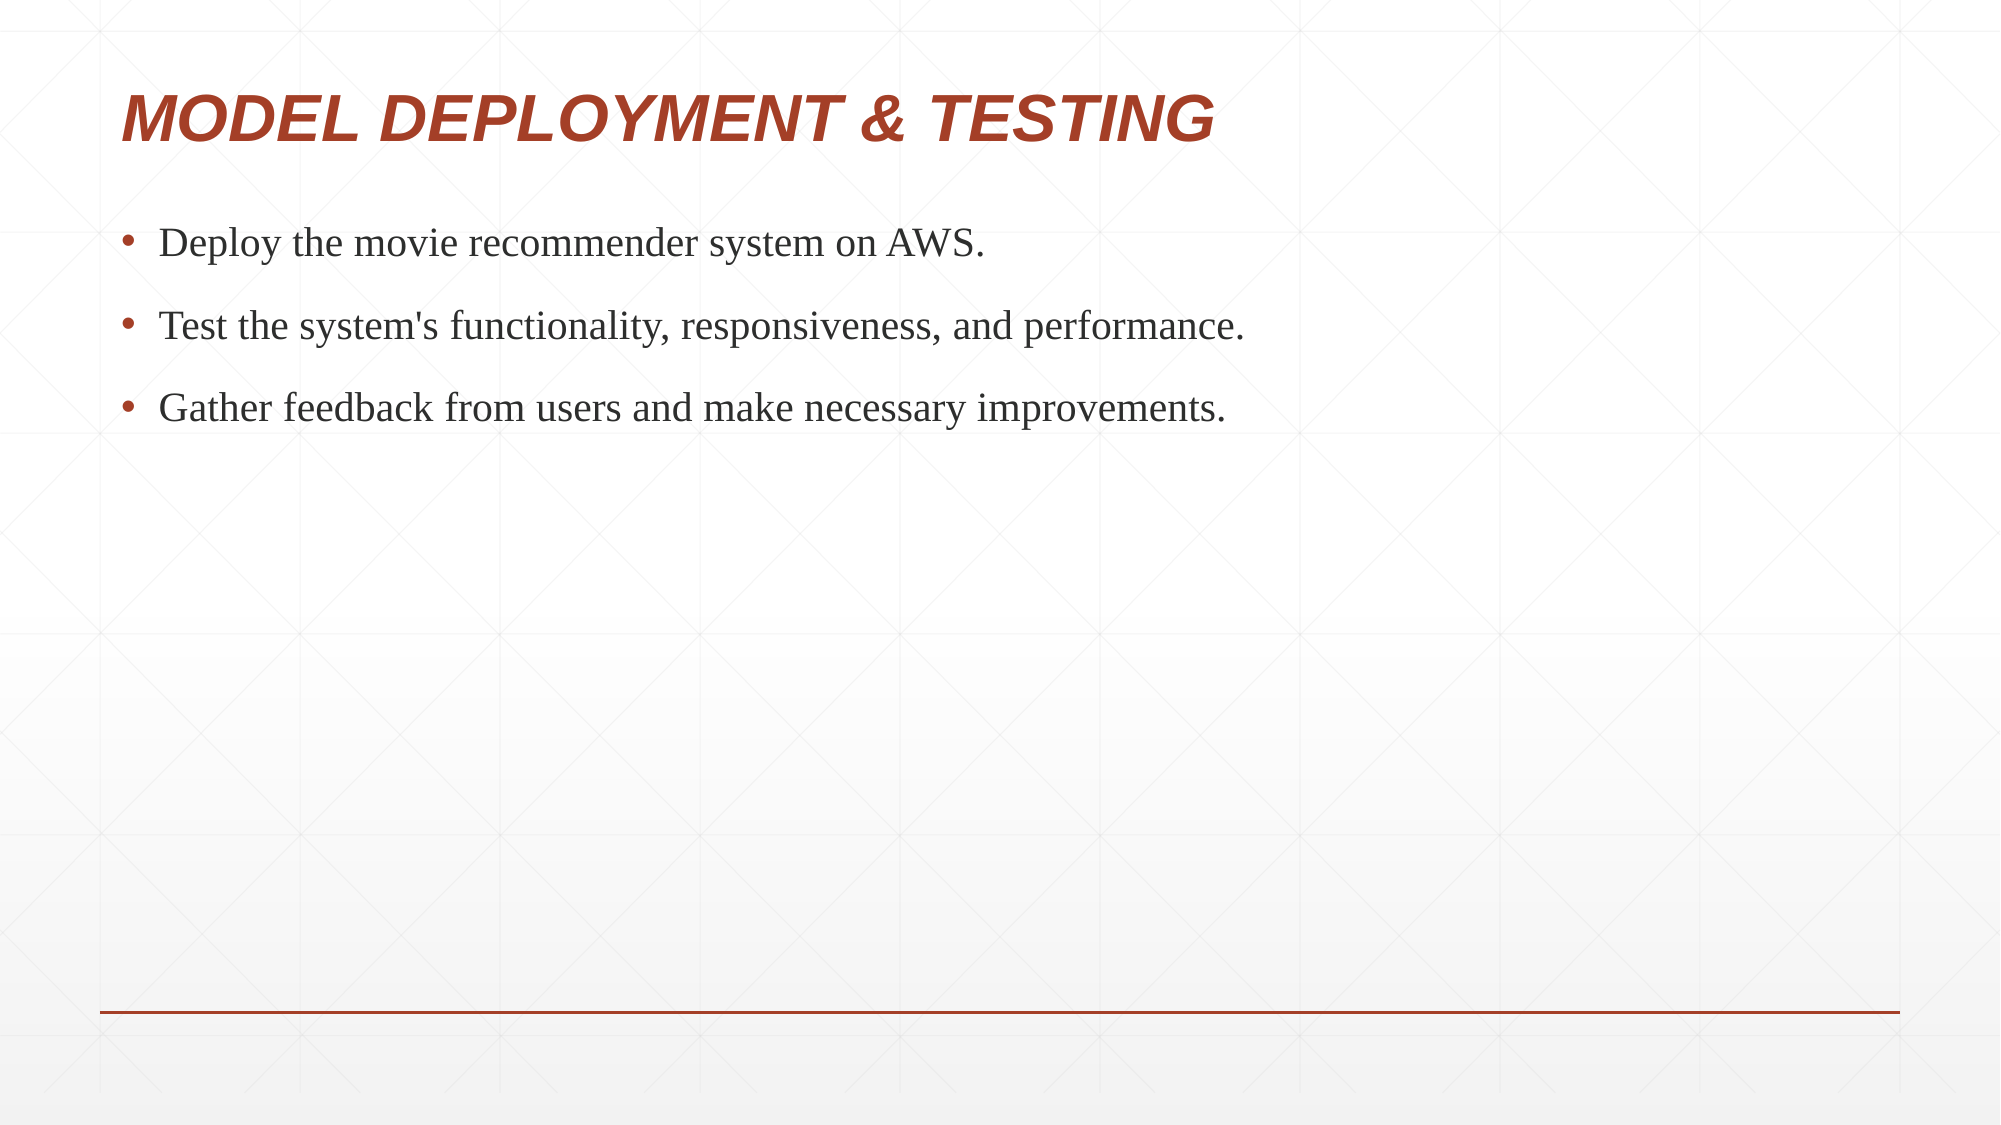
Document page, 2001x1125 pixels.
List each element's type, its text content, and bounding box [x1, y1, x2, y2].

title MODEL DEPLOYMENT & TESTING [106, 55, 1682, 164]
list Deploy the movie recommender system on AWS. Test the system's functionality, responsiveness, and performance. Gather feedback from users and make necessary improvements. [106, 213, 1682, 838]
